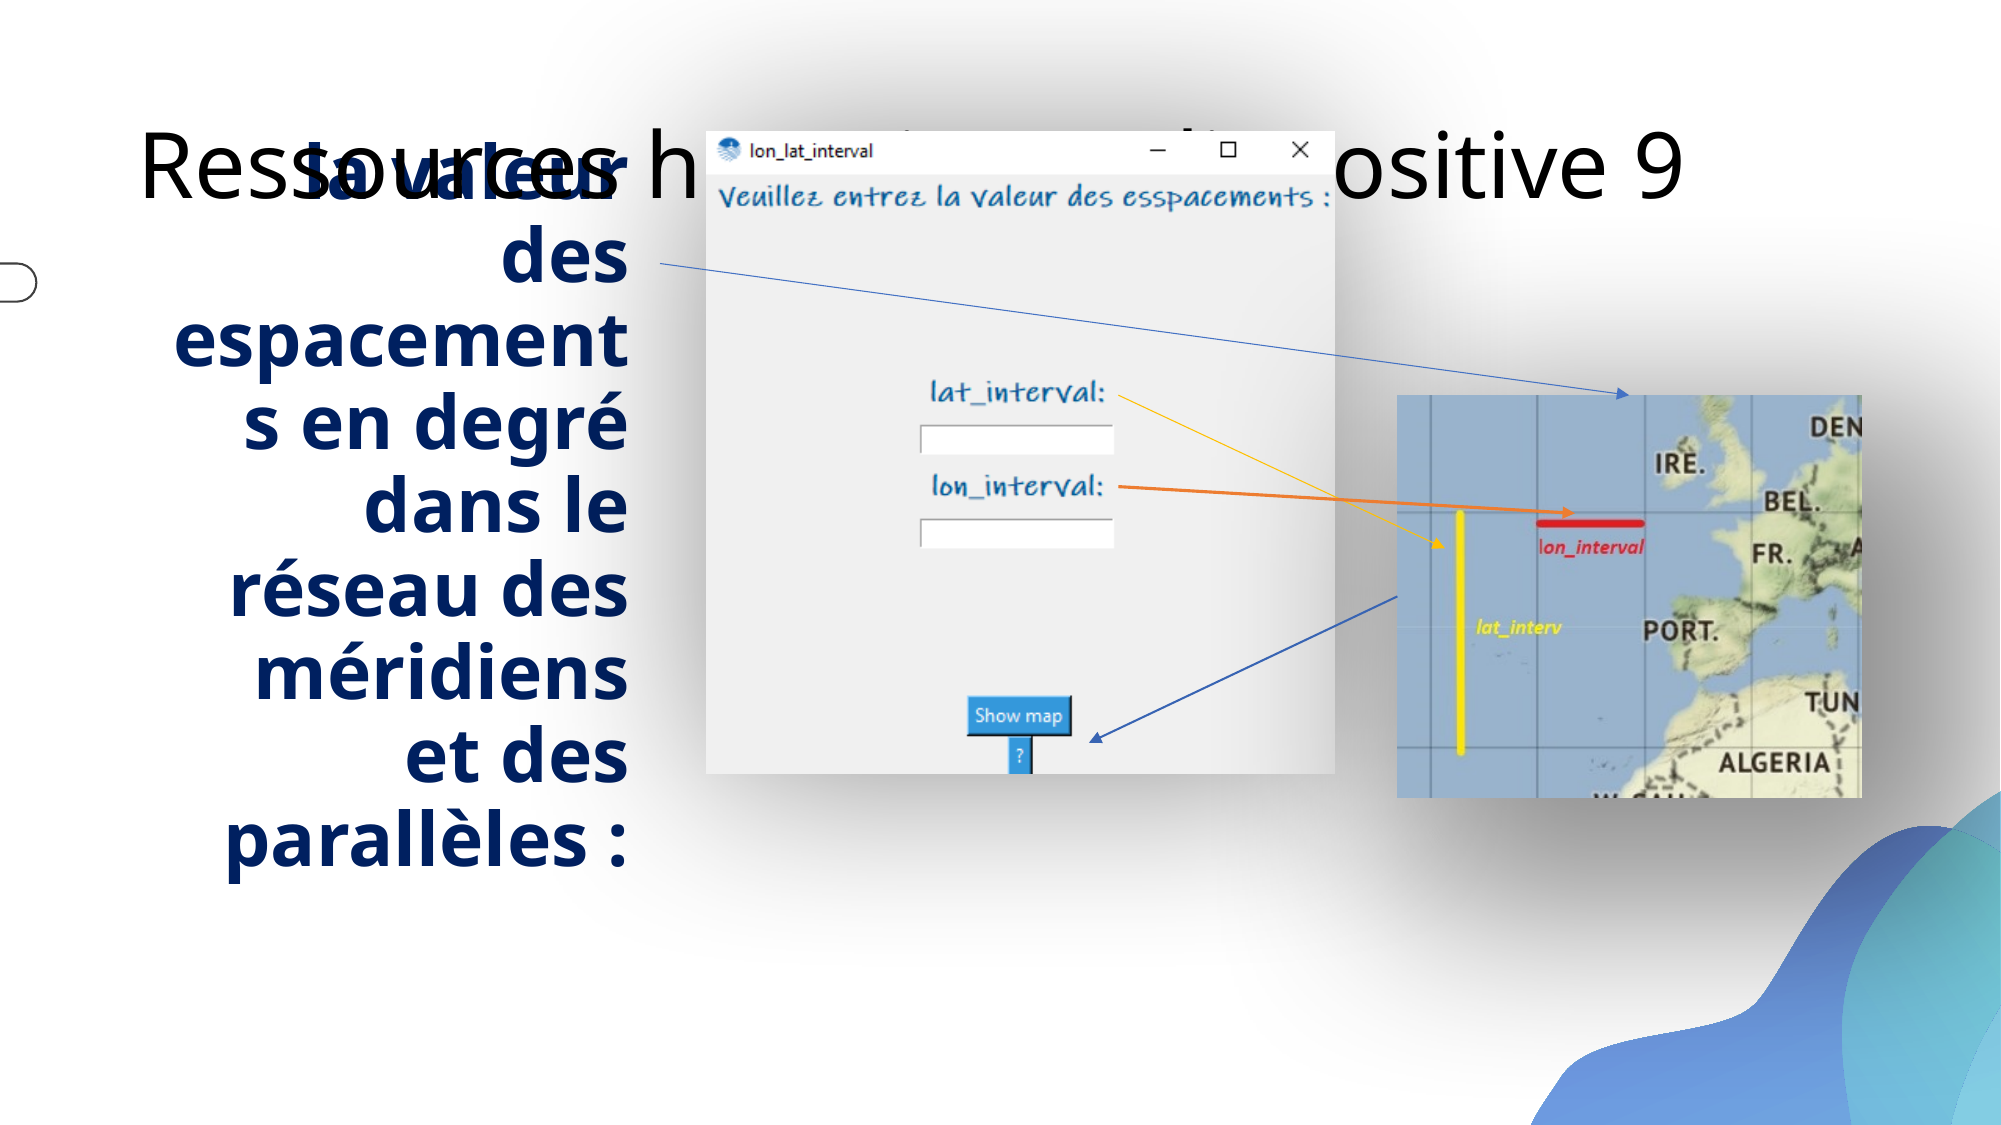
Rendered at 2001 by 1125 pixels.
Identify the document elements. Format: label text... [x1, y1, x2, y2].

title Ressources humaines : diapositive 9 [1381, 59, 1863, 268]
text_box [659, 263, 1630, 396]
picture [1397, 395, 1862, 798]
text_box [1088, 596, 1398, 743]
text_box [1118, 395, 1445, 486]
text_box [1118, 514, 1445, 549]
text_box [1118, 486, 1575, 514]
picture [706, 131, 1335, 263]
title Ressources humaines : diapositive 9 [137, 59, 659, 278]
picture [706, 396, 1335, 774]
text_box [0, 262, 38, 303]
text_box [1480, 758, 2000, 1125]
